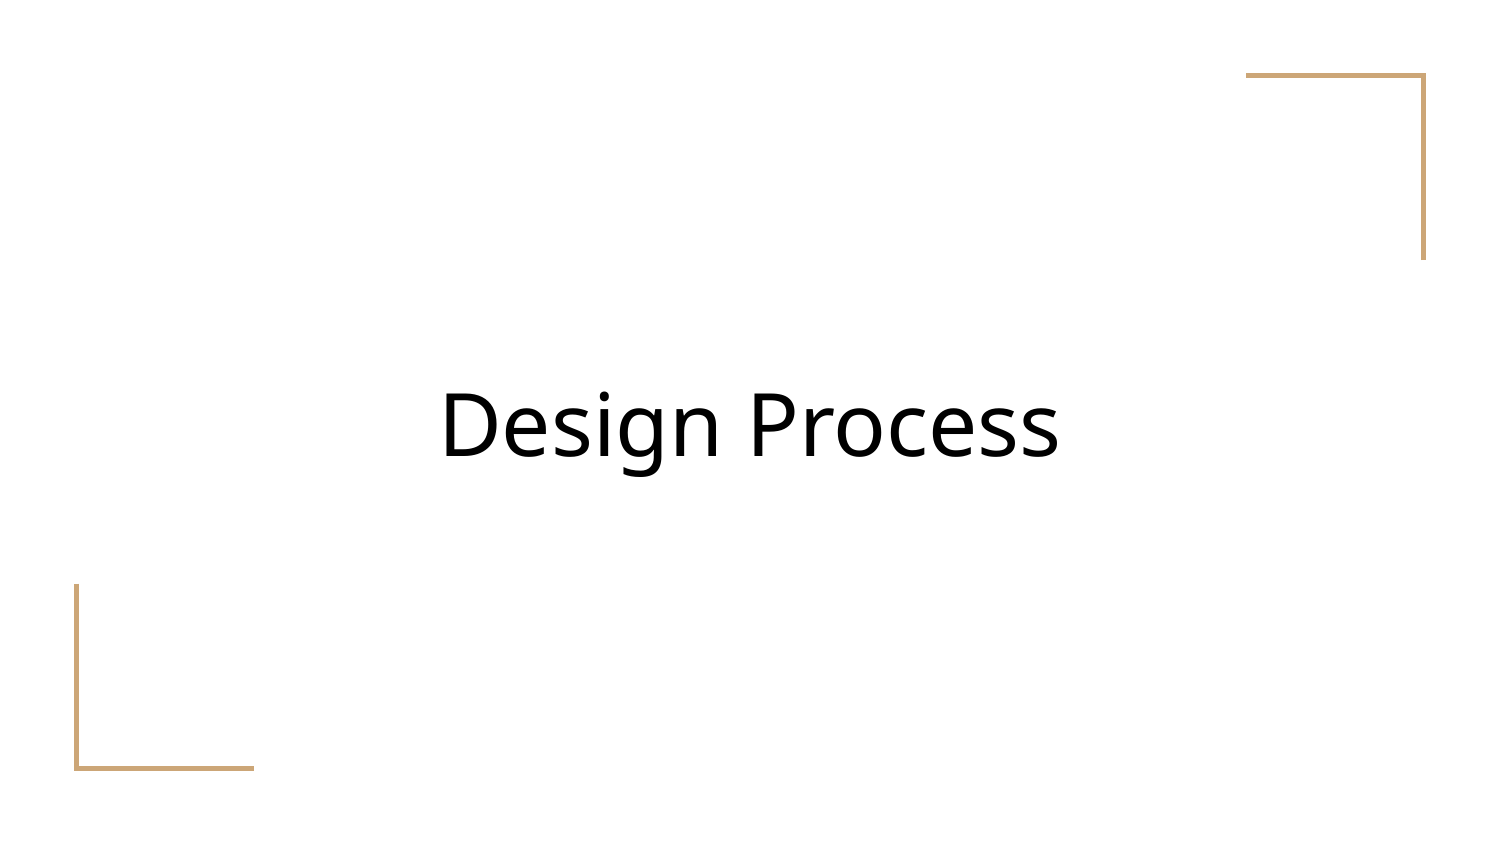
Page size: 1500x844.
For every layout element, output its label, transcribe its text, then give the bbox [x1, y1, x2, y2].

title Design Process [126, 296, 1374, 548]
